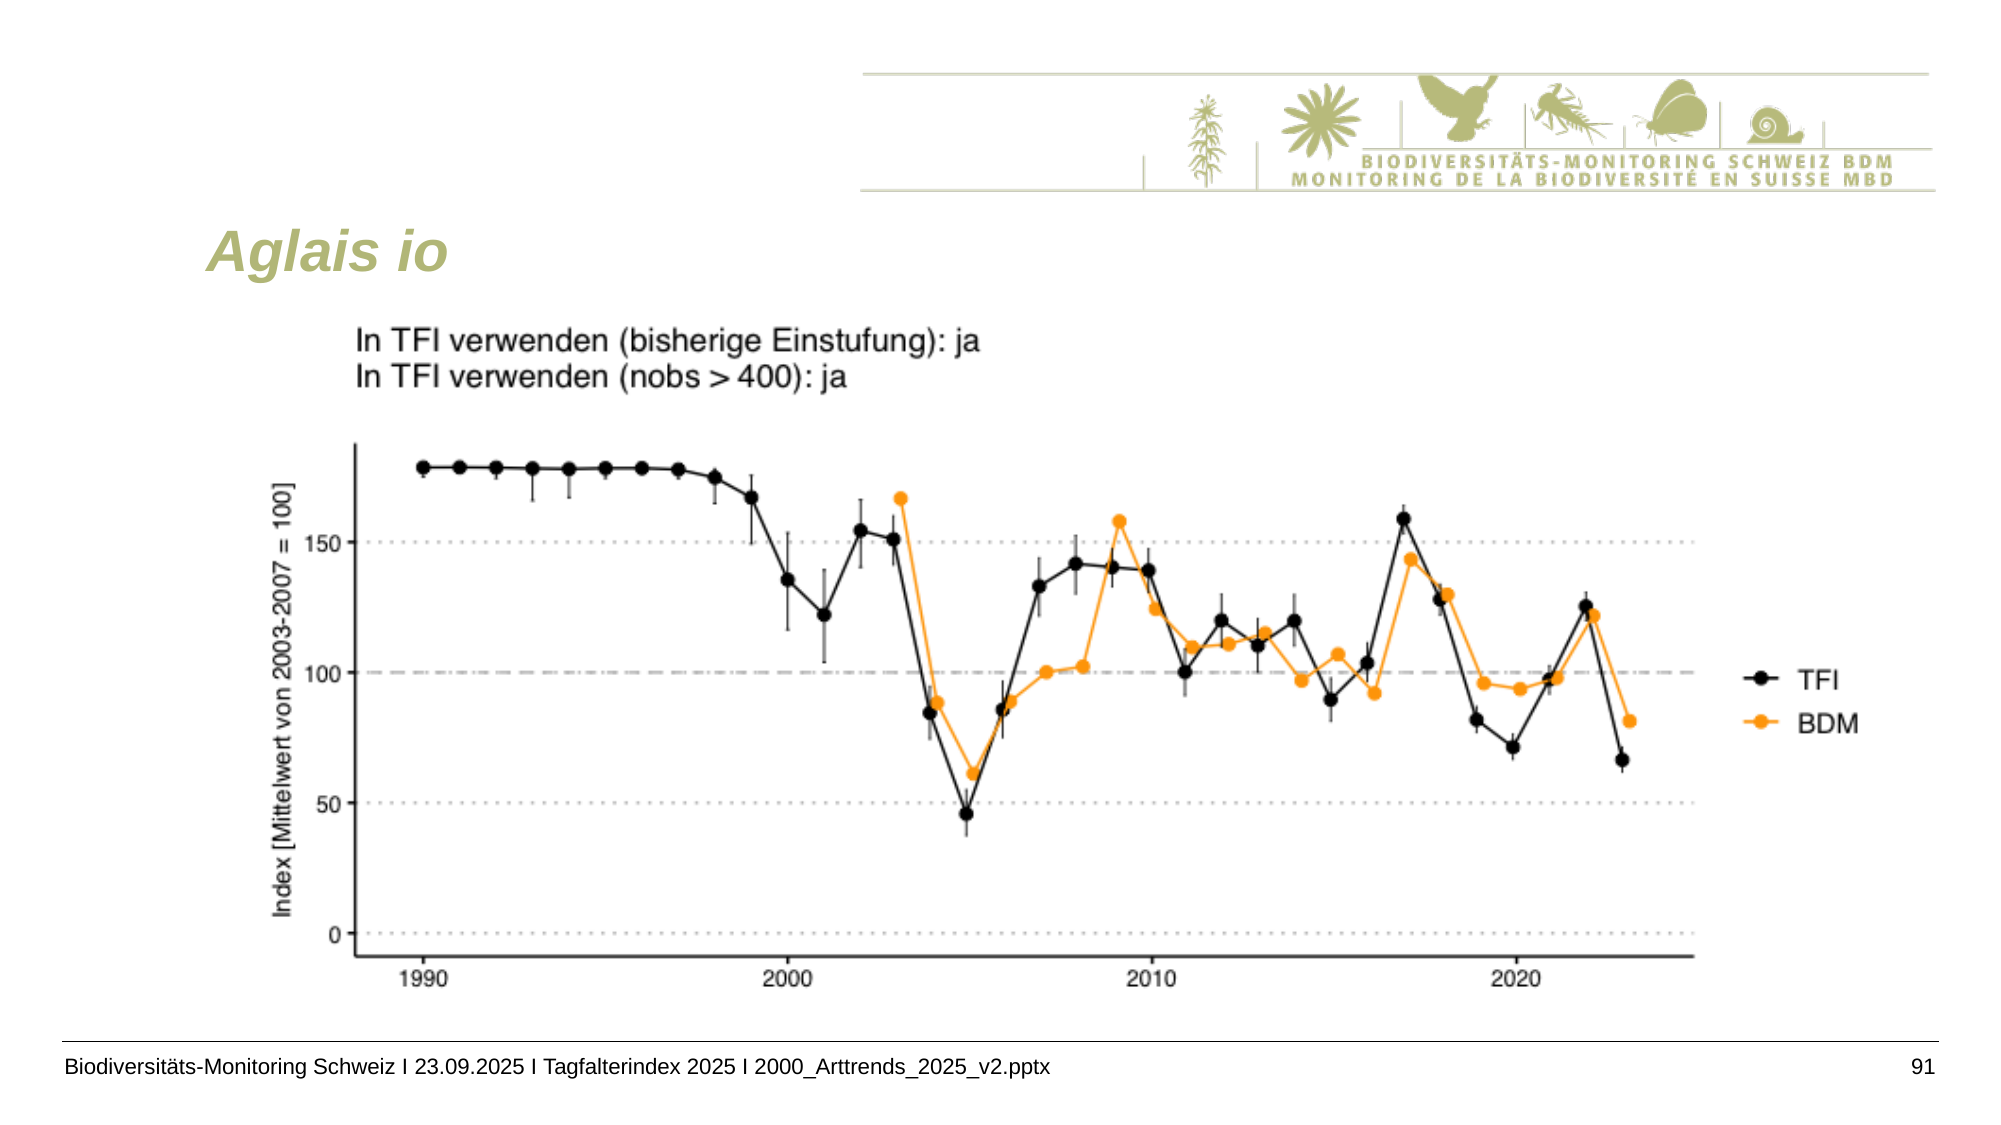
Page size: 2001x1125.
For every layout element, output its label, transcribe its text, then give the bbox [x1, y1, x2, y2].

title Aglais io [206, 213, 1941, 301]
picture [258, 312, 1890, 1038]
footer Biodiversitäts-Monitoring Schweiz I 23.09.2025 I Tagfalterindex 2025 I 2000_Arttrends_2025_v2.pptx [64, 1052, 1287, 1080]
